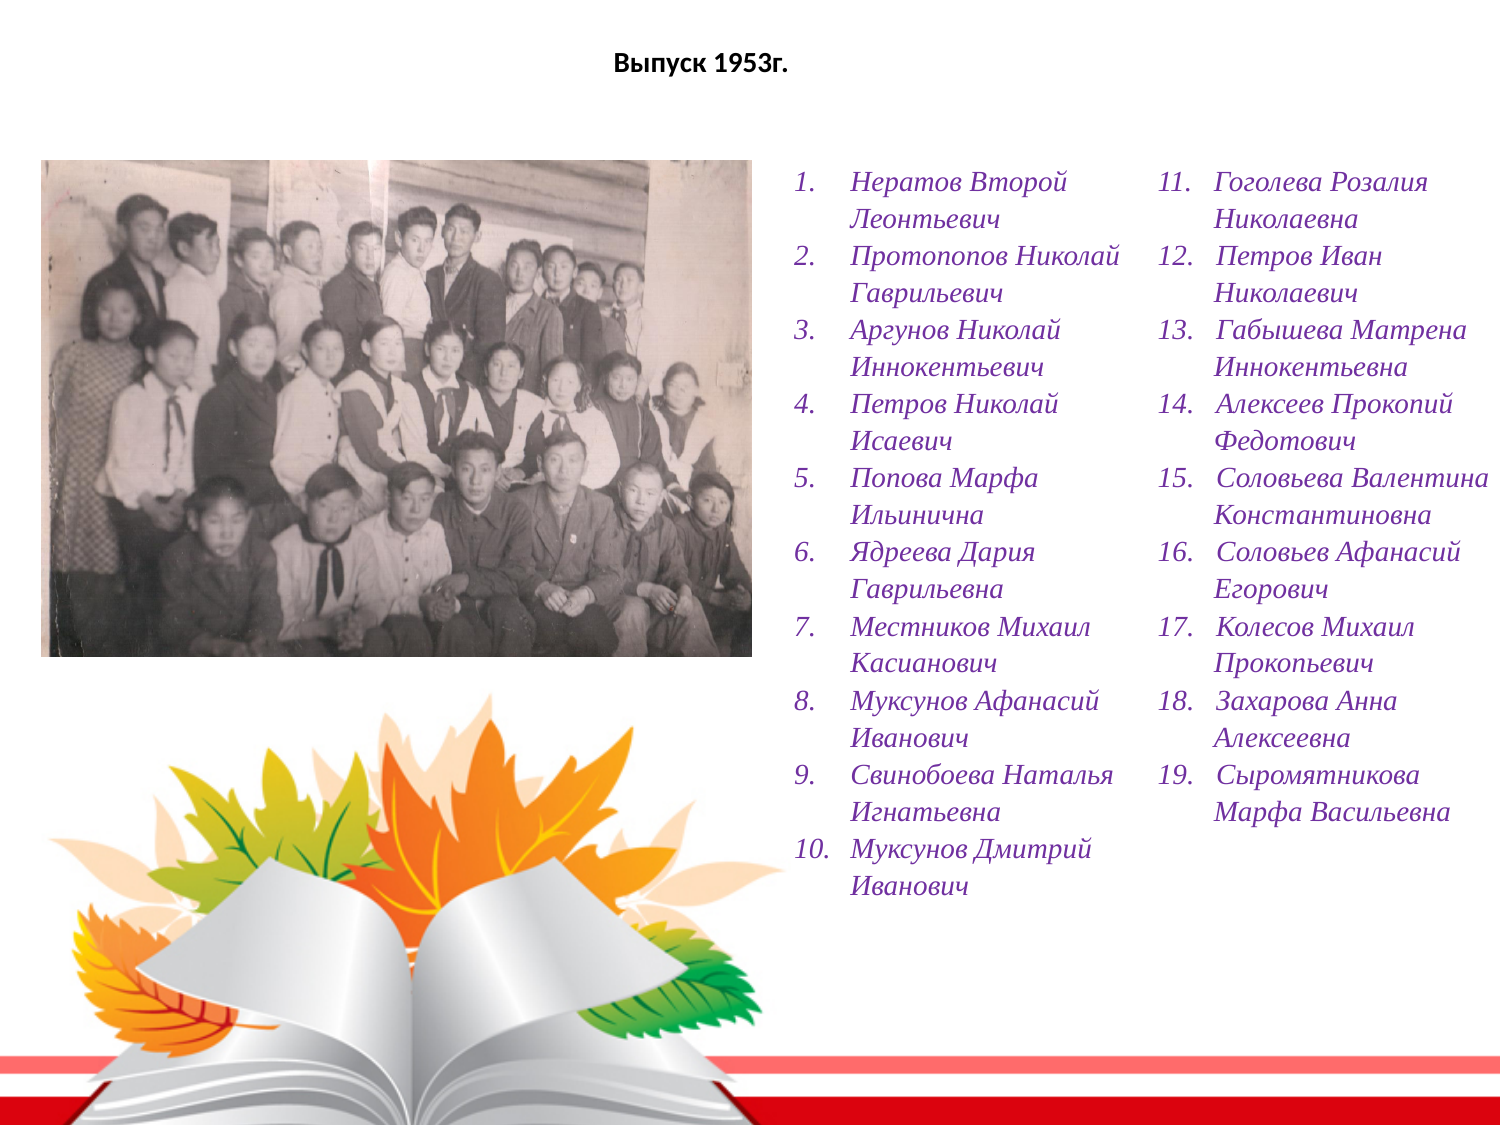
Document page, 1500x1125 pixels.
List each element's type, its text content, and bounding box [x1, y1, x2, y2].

text_box Выпуск 1953г. [598, 35, 805, 80]
picture [0, 81, 1500, 1125]
